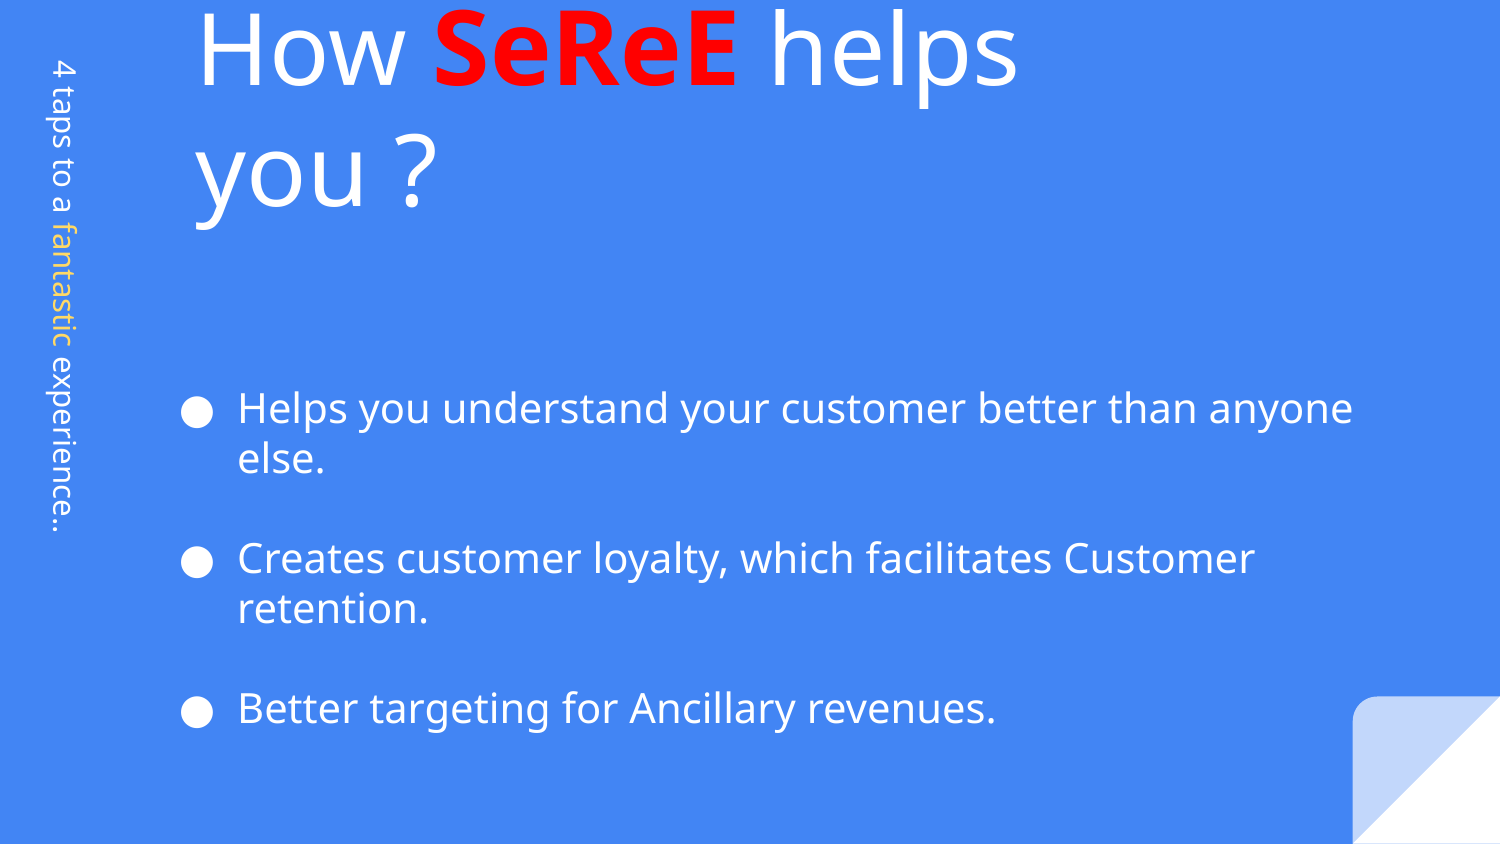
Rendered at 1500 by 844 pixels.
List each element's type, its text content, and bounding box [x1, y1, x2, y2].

text_box Helps you understand your customer better than anyone else. Creates customer loyalty, which facilitates Customer retention. Better targeting for Ancillary revenues. [147, 366, 1413, 659]
subtitle 4 taps to a fantastic experience.. [28, 45, 100, 844]
title How SeReE helps you ? [180, 88, 1286, 242]
